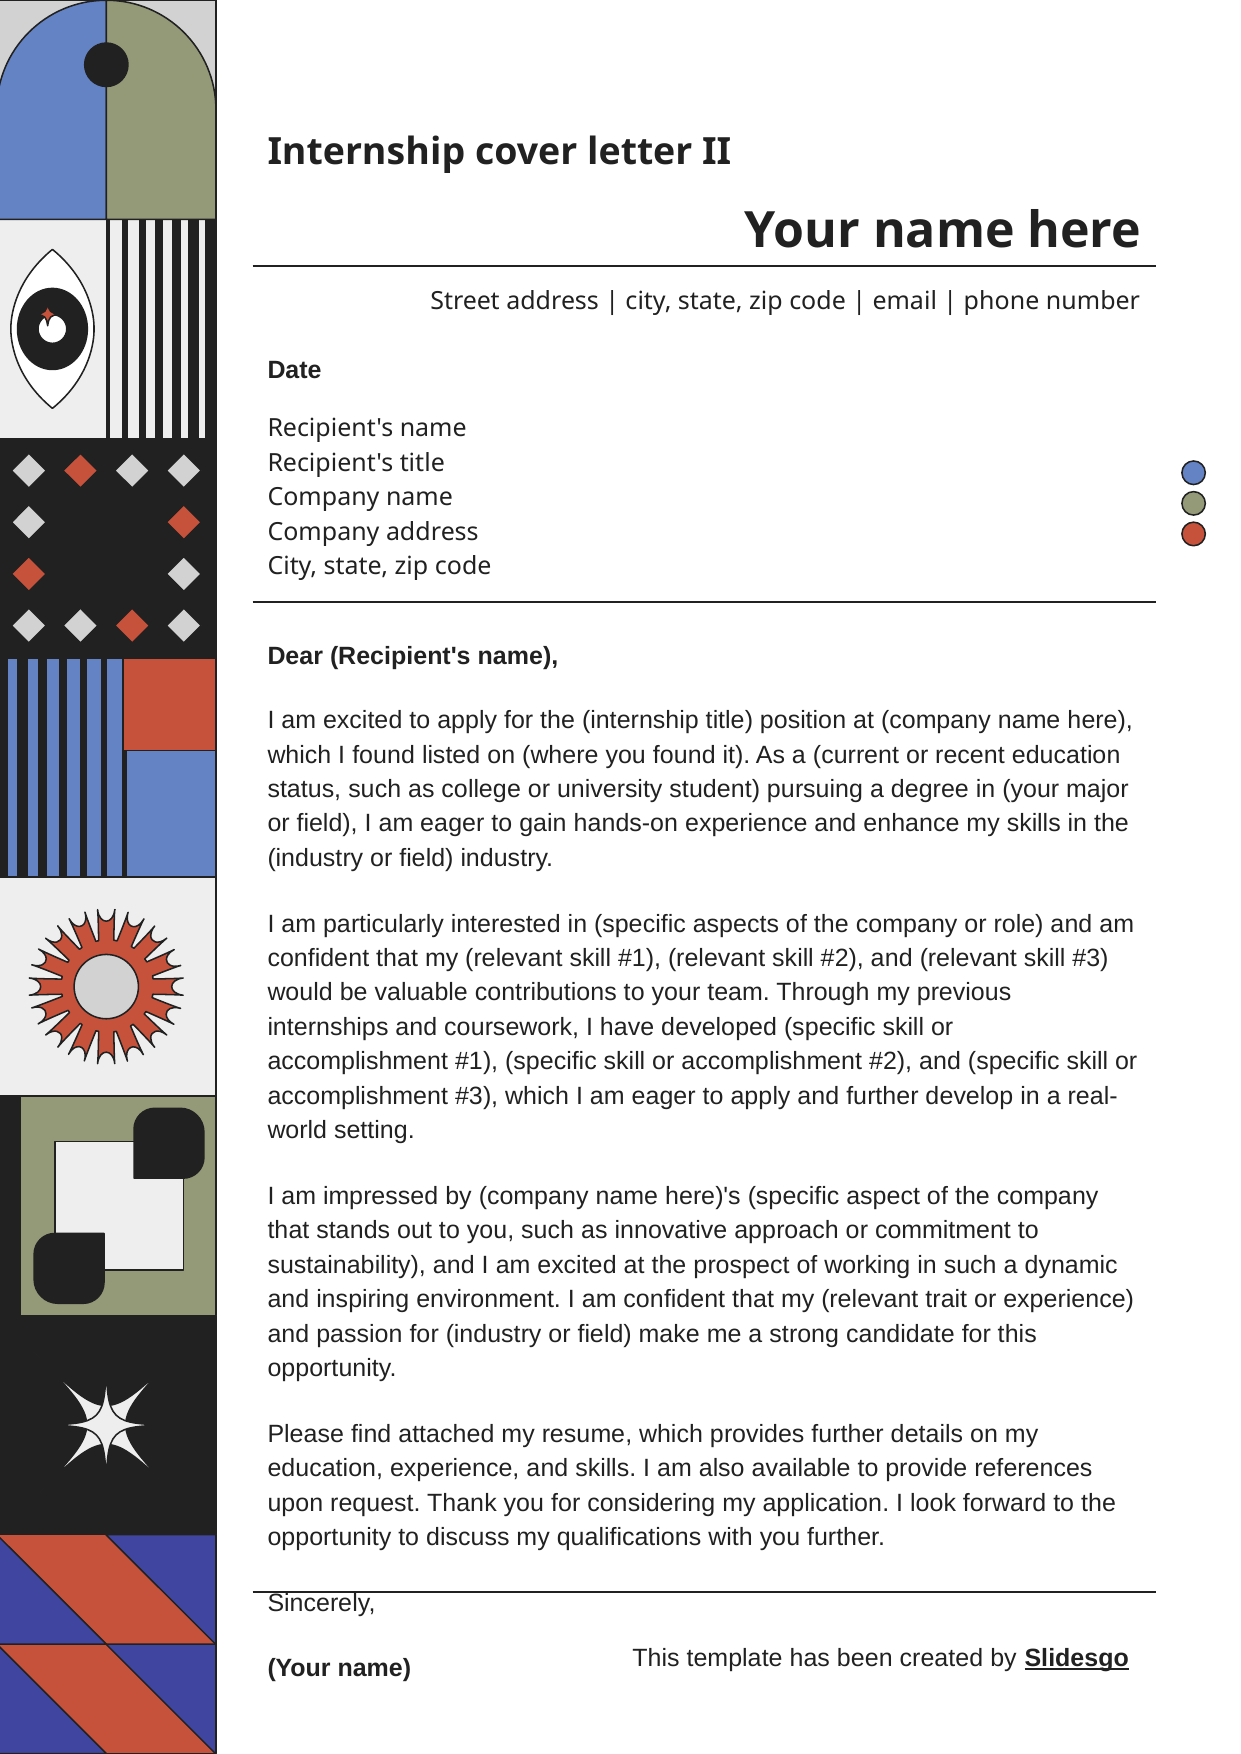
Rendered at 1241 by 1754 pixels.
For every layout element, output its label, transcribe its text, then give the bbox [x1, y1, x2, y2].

text_box Dear (Recipient's name), [252, 631, 1157, 685]
text_box This template has been created by Slidesgo [95, 1641, 1145, 1673]
list I am excited to apply for the (internship title) position at (company name here), which I found listed on (where you found it). As a (current or recent education status, such as college or university student) pursuing a degree in (your major or field), I am eager to gain hands-on experience and enhance my skills in the (industry or field) industry. I am particularly interested in (specific aspects of the company or role) and am confident that my (relevant skill #1), (relevant skill #2), and (relevant skill #3) would be valuable contributions to your team. Through my previous internships and coursework, I have developed (specific skill or accomplishment #1), (specific skill or accomplishment #2), and (specific skill or accomplishment #3), which I am eager to apply and further develop in a real-world setting. I am impressed by (company name here)'s (specific aspect of the company that stands out to you, such as innovative approach or commitment to sustainability), and I am excited at the prospect of working in such a dynamic and inspiring environment. I am confident that my (relevant trait or experience) and passion for (industry or field) make me a strong candidate for this opportunity. Please find attached my resume, which provides further details on my education, experience, and skills. I am also available to provide references upon request. Thank you for considering my application. I look forward to the opportunity to discuss my qualifications with you further. Sincerely, (Your name) [252, 1597, 1157, 1642]
list I am excited to apply for the (internship title) position at (company name here), which I found listed on (where you found it). As a (current or recent education status, such as college or university student) pursuing a degree in (your major or field), I am eager to gain hands-on experience and enhance my skills in the (industry or field) industry. I am particularly interested in (specific aspects of the company or role) and am confident that my (relevant skill #1), (relevant skill #2), and (relevant skill #3) would be valuable contributions to your team. Through my previous internships and coursework, I have developed (specific skill or accomplishment #1), (specific skill or accomplishment #2), and (specific skill or accomplishment #3), which I am eager to apply and further develop in a real-world setting. I am impressed by (company name here)'s (specific aspect of the company that stands out to you, such as innovative approach or commitment to sustainability), and I am excited at the prospect of working in such a dynamic and inspiring environment. I am confident that my (relevant trait or experience) and passion for (industry or field) make me a strong candidate for this opportunity. Please find attached my resume, which provides further details on my education, experience, and skills. I am also available to provide references upon request. Thank you for considering my application. I look forward to the opportunity to discuss my qualifications with you further. Sincerely, (Your name) [252, 685, 1157, 1591]
text_box Date [252, 345, 485, 392]
text_box Internship cover letter II [252, 112, 1157, 166]
title Your name here [252, 173, 1157, 264]
text_box Street address | city, state, zip code | email | phone number [252, 270, 1157, 346]
text_box Recipient's name Recipient's title Company name Company address City, state, zip code [252, 392, 971, 592]
